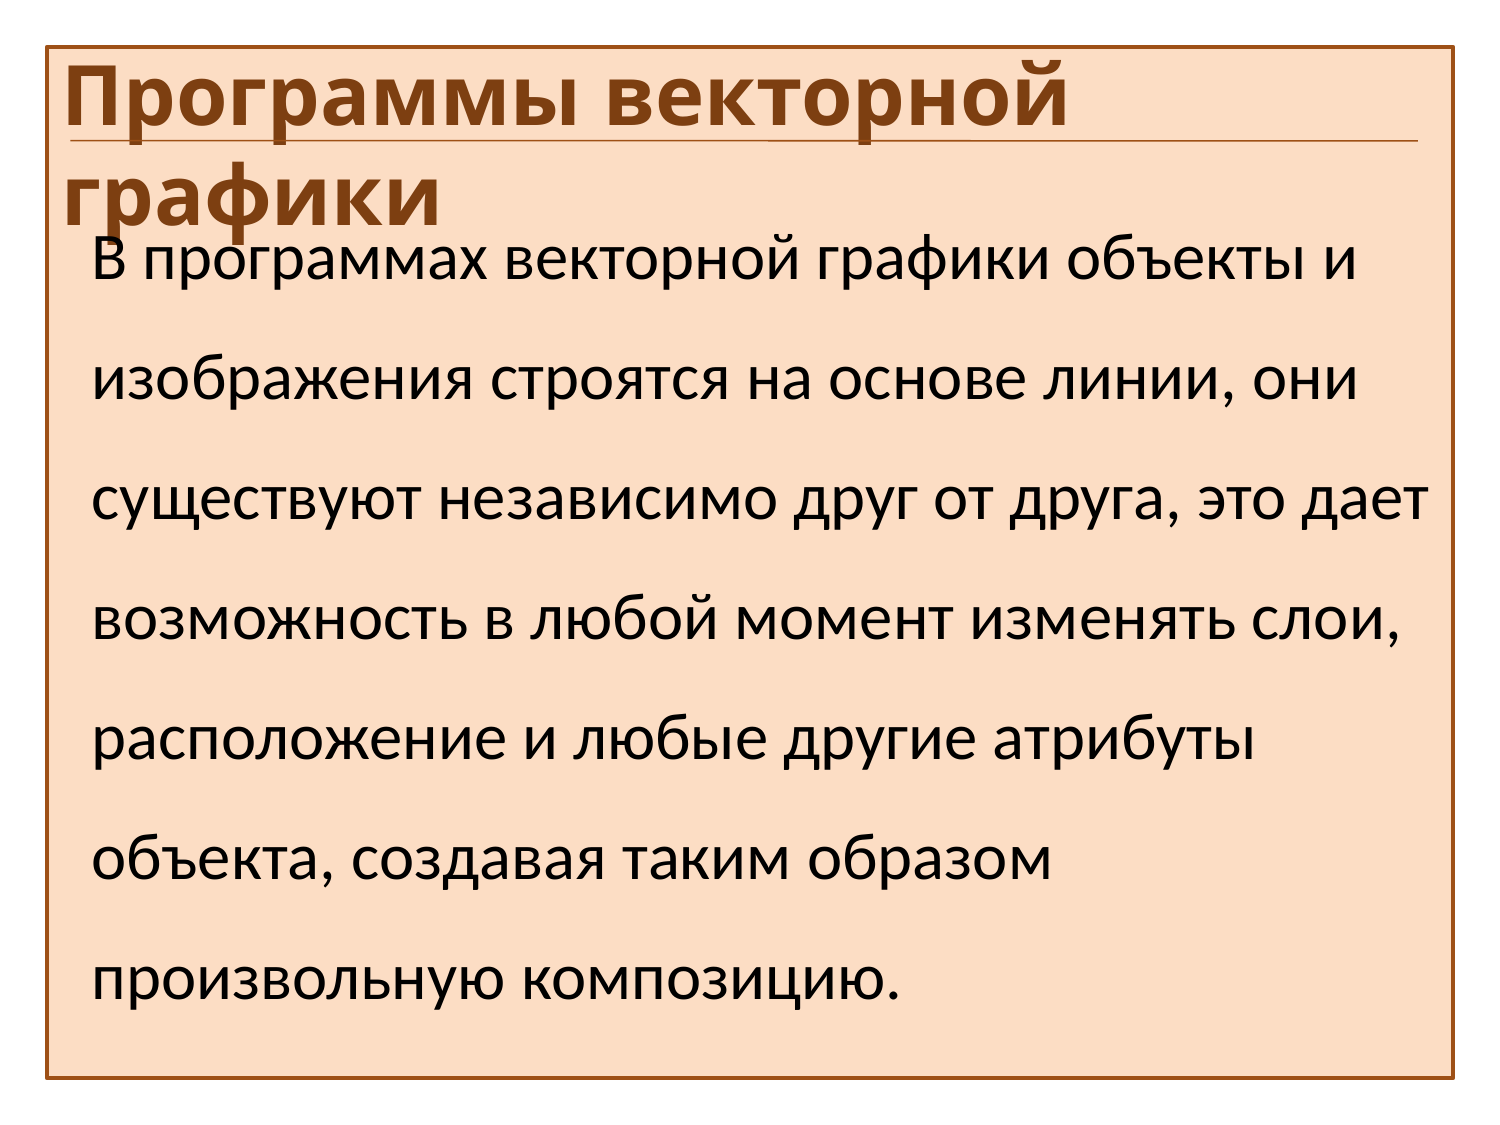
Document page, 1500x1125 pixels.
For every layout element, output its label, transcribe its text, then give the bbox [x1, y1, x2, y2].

text_box [45, 45, 1455, 1080]
text_box В программах векторной графики объекты и изображения строятся на основе линии, они существуют независимо друг от друга, это дает возможность в любой момент изменять слои, расположение и любые другие атрибуты объекта, создавая таким образом произвольную композицию. [76, 165, 1459, 1021]
text_box Программы векторной графики [46, 35, 1454, 250]
